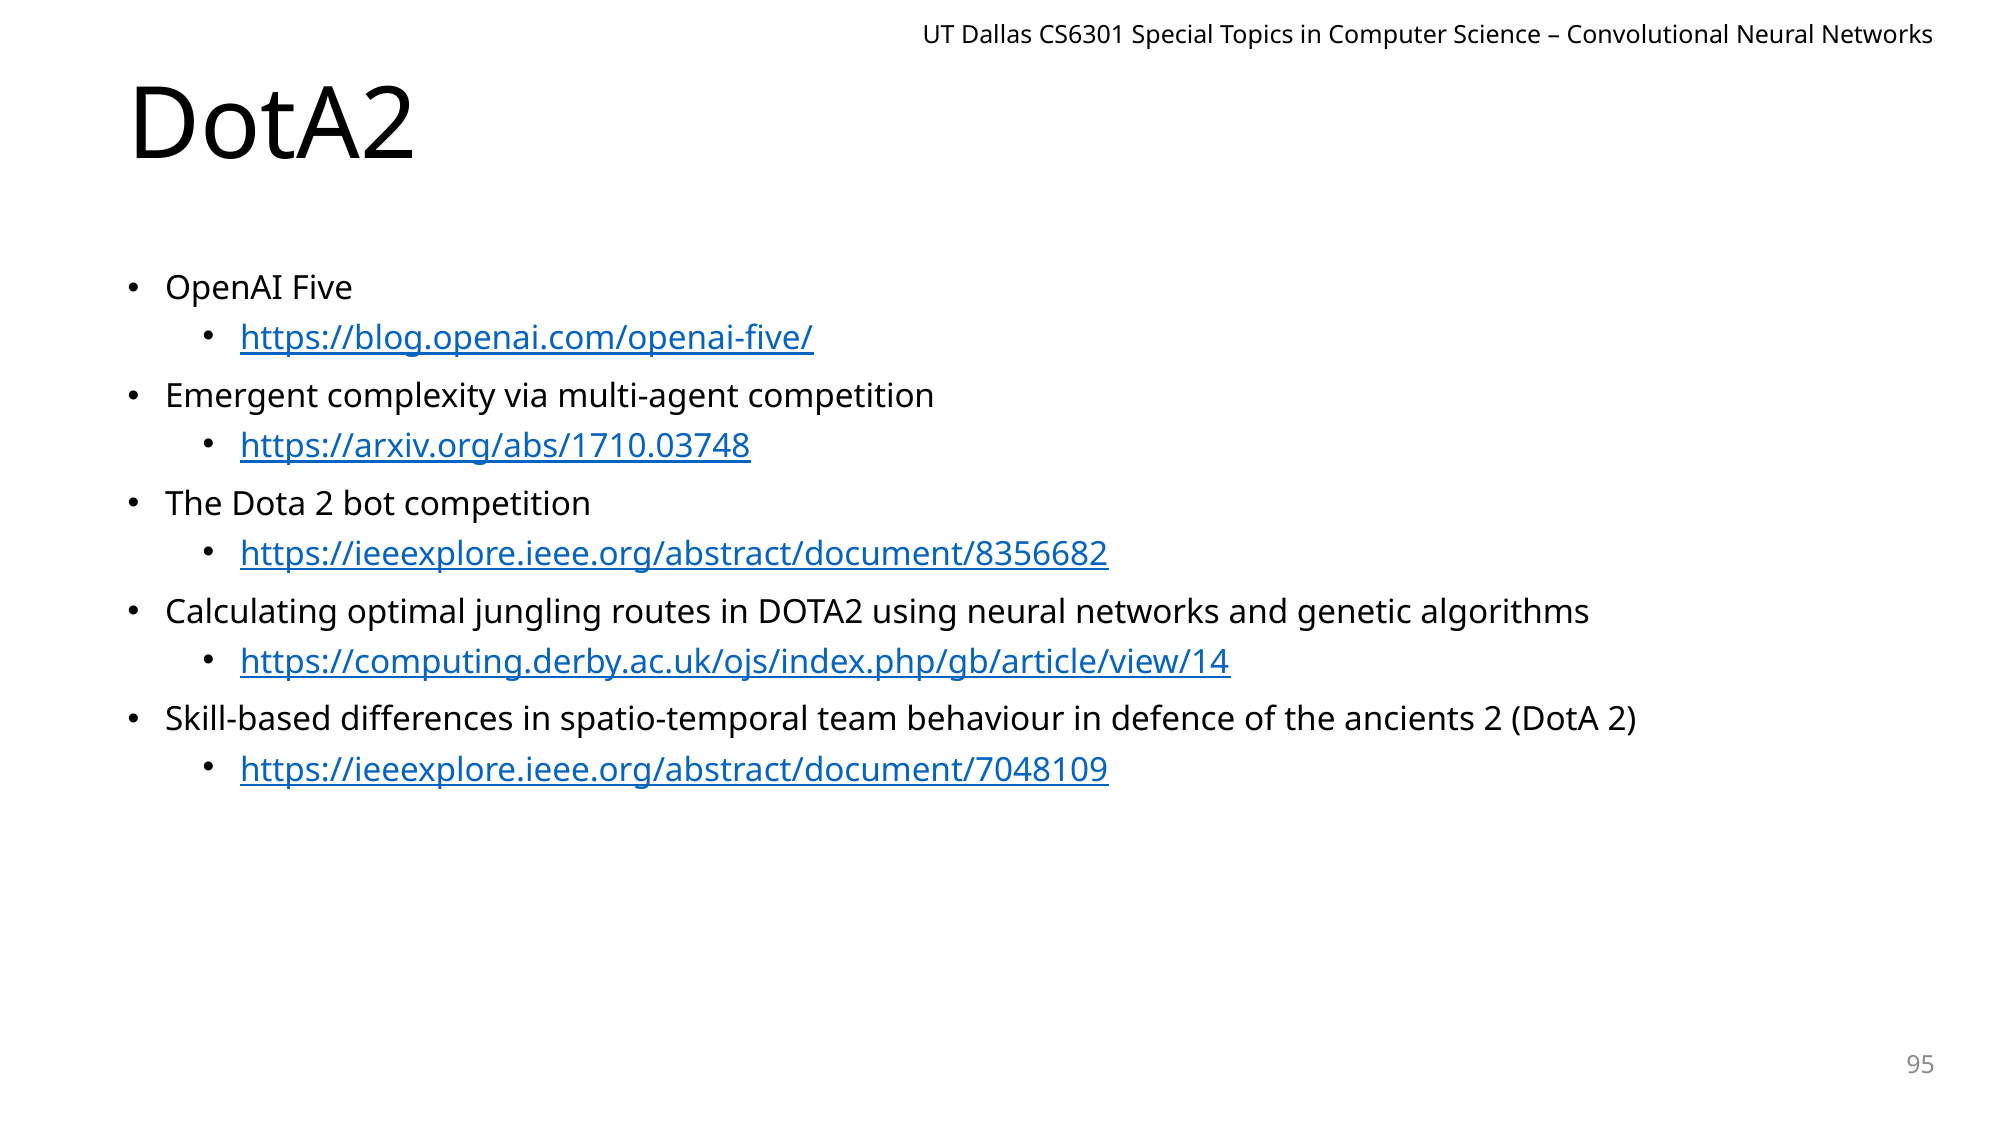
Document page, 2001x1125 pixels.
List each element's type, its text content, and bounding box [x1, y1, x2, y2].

slide_number 95 [1500, 1036, 1950, 1096]
text_box UT Dallas CS6301 Special Topics in Computer Science – Convolutional Neural Networks [899, 11, 1950, 56]
list OpenAI Five https://blog.openai.com/openai-five/ Emergent complexity via multi-agent competition https://arxiv.org/abs/1710.03748 The Dota 2 bot competition https://ieeexplore.ieee.org/abstract/document/8356682 Calculating optimal jungling routes in DOTA2 using neural networks and genetic algorithms https://computing.derby.ac.uk/ojs/index.php/gb/article/view/14 Skill-based differences in spatio-temporal team behaviour in defence of the ancients 2 (DotA 2) https://ieeexplore.ieee.org/abstract/document/7048109 [112, 263, 1950, 1043]
title DotA2 [112, 63, 1838, 189]
